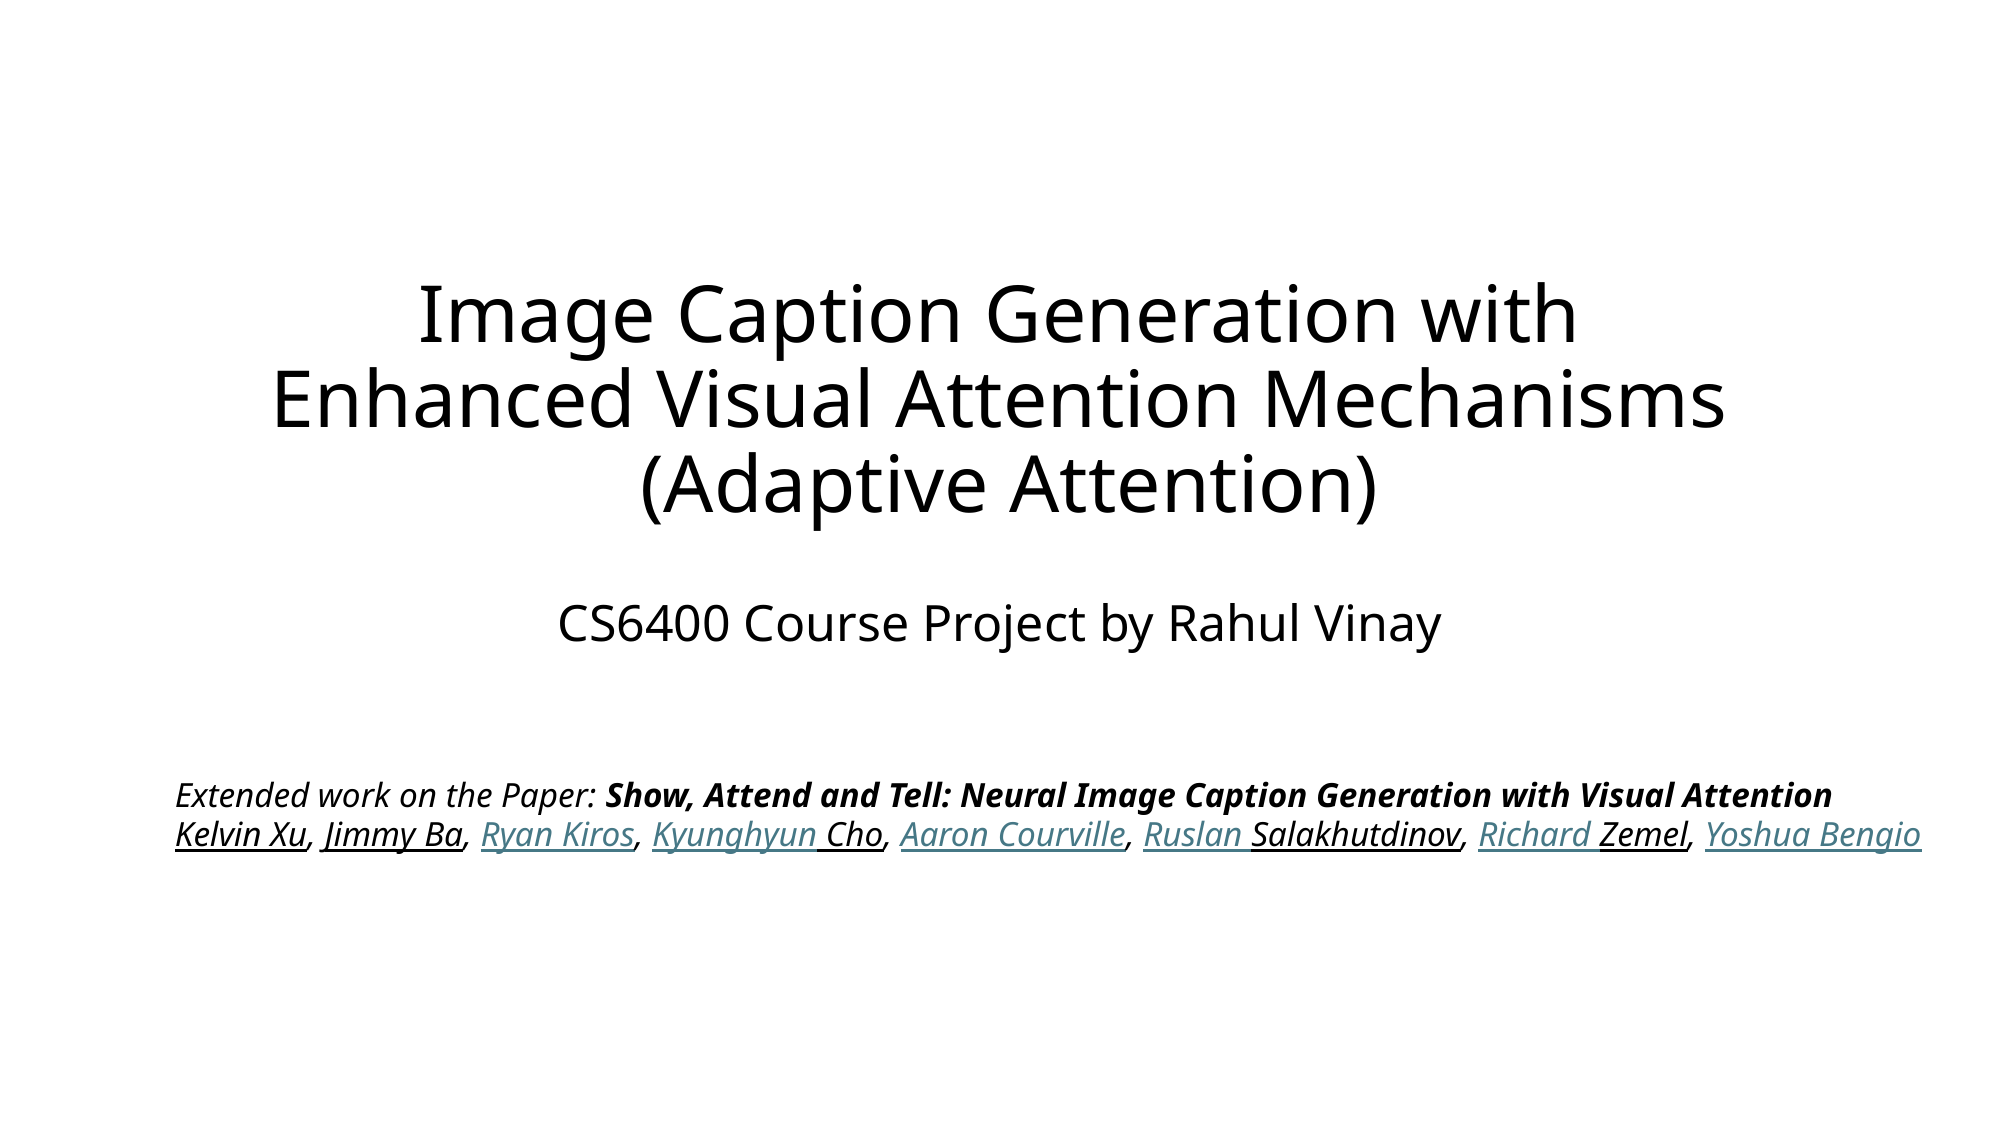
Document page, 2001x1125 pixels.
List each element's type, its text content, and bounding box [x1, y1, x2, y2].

subtitle CS6400 Course Project by Rahul Vinay [249, 590, 1750, 766]
text_box Extended work on the Paper: Show, Attend and Tell: Neural Image Caption Generation with Visual Attention Kelvin Xu, Jimmy Ba, Ryan Kiros, Kyunghyun Cho, Aaron Courville, Ruslan Salakhutdinov, Richard Zemel, Yoshua Bengio [159, 766, 1956, 912]
title Image Caption Generation with Enhanced Visual Attention Mechanisms (Adaptive Attention) [249, 184, 1750, 576]
